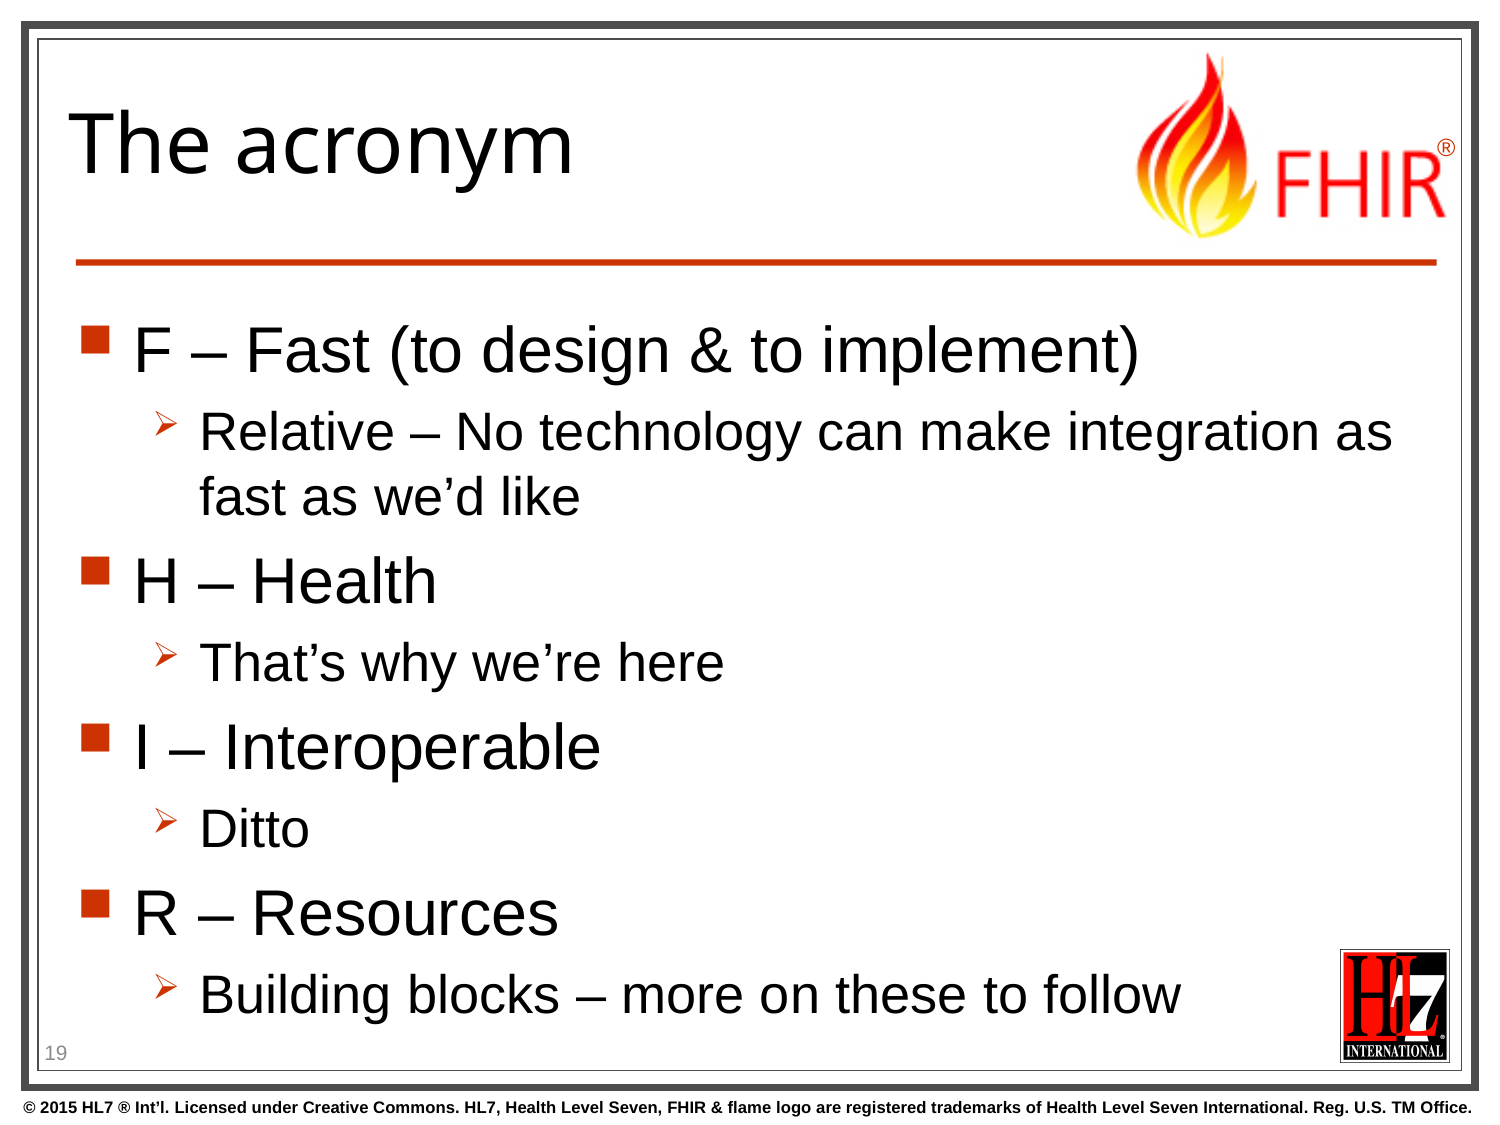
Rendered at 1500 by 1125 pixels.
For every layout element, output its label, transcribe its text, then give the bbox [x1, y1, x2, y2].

picture [1340, 949, 1450, 1063]
list F – Fast (to design & to implement) Relative – No technology can make integration as fast as we’d like H – Health That’s why we’re here I – Interoperable Ditto R – Resources Building blocks – more on these to follow [62, 299, 1438, 1059]
title The acronym [53, 54, 1128, 244]
picture [1124, 42, 1458, 249]
slide_number 19 [29, 1034, 148, 1071]
